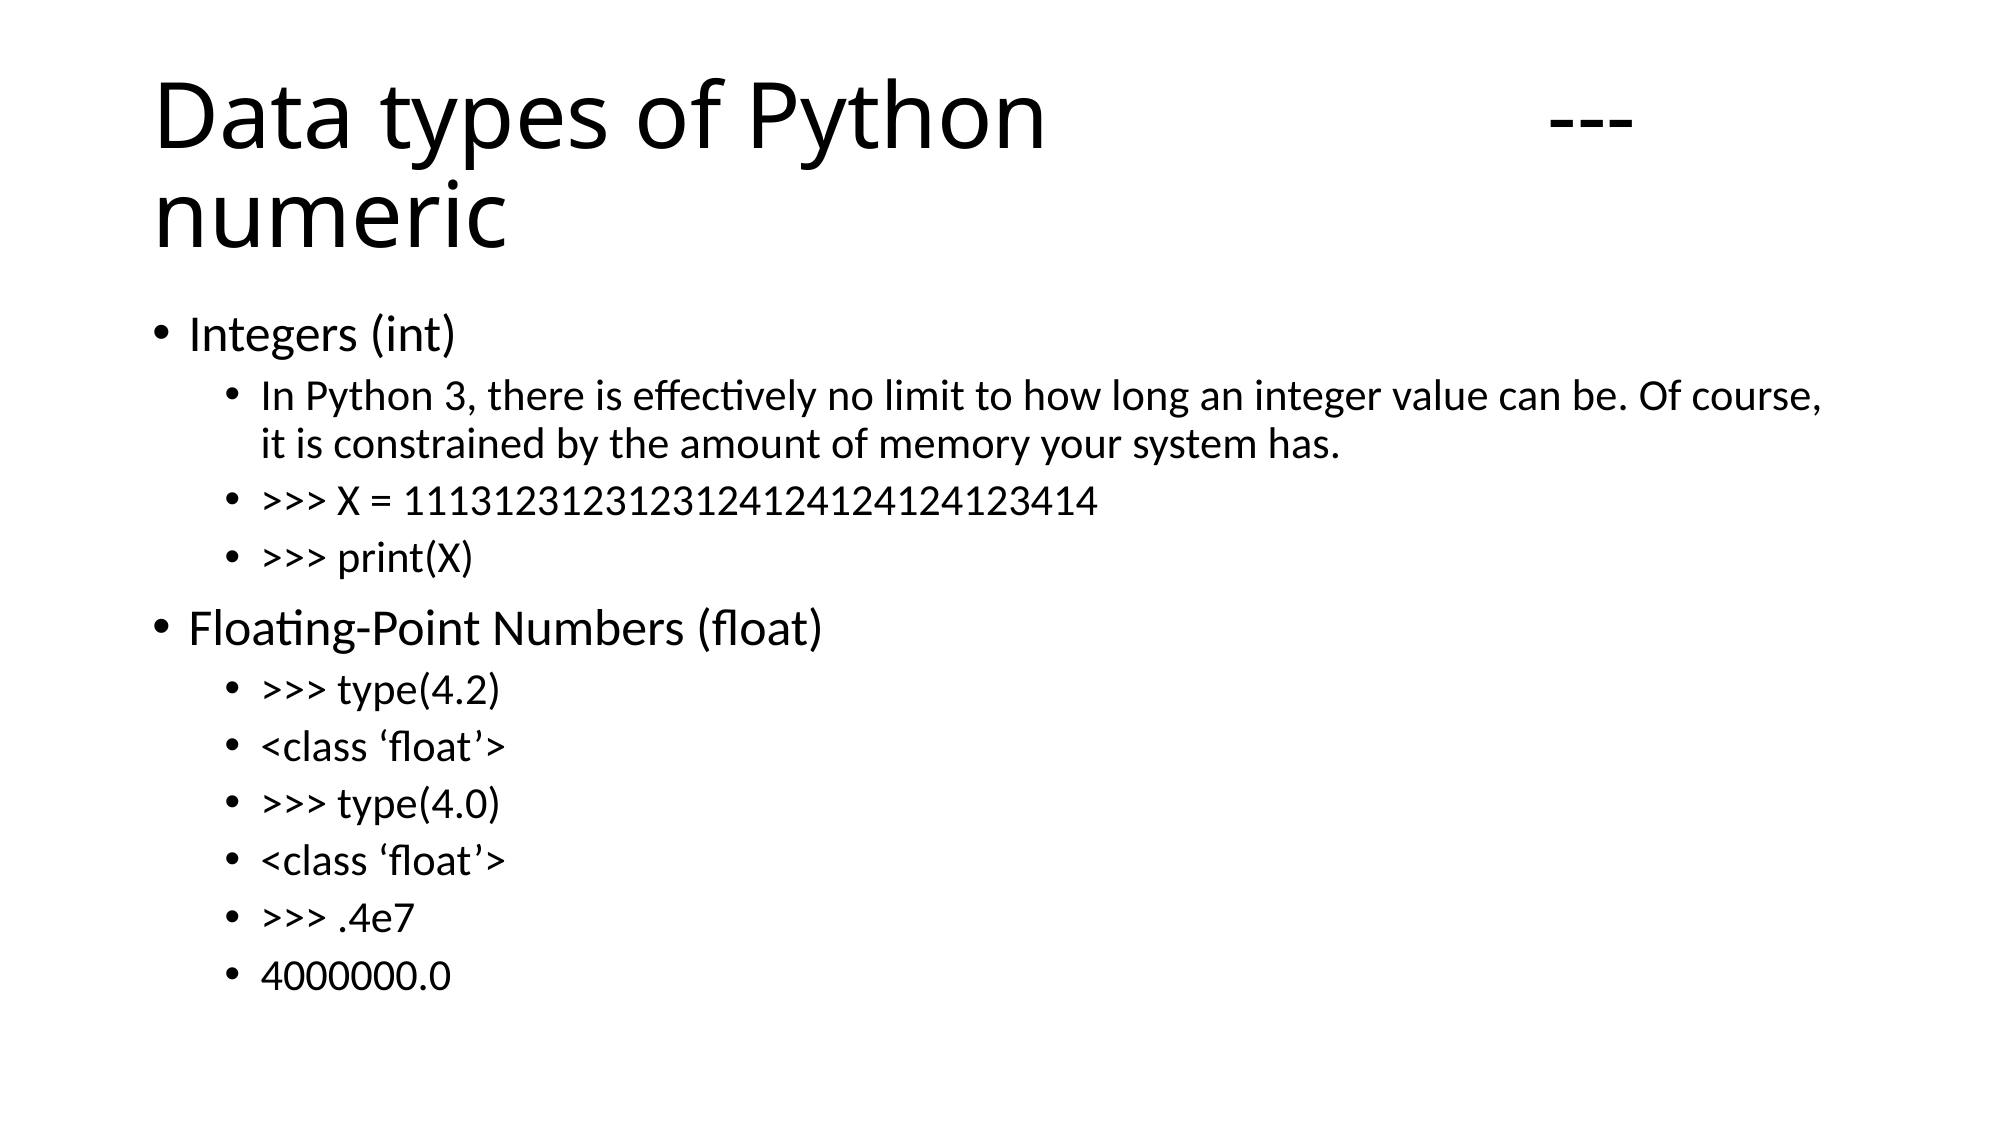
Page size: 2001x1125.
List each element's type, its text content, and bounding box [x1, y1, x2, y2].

title Data types of Python --- numeric [137, 59, 1863, 278]
list Integers (int) In Python 3, there is effectively no limit to how long an integer value can be. Of course, it is constrained by the amount of memory your system has. >>> X = 1113123123123124124124124123414 >>> print(X) Floating-Point Numbers (float) >>> type(4.2) <class ‘float’> >>> type(4.0) <class ‘float’> >>> .4e7 4000000.0 [137, 299, 1863, 1014]
